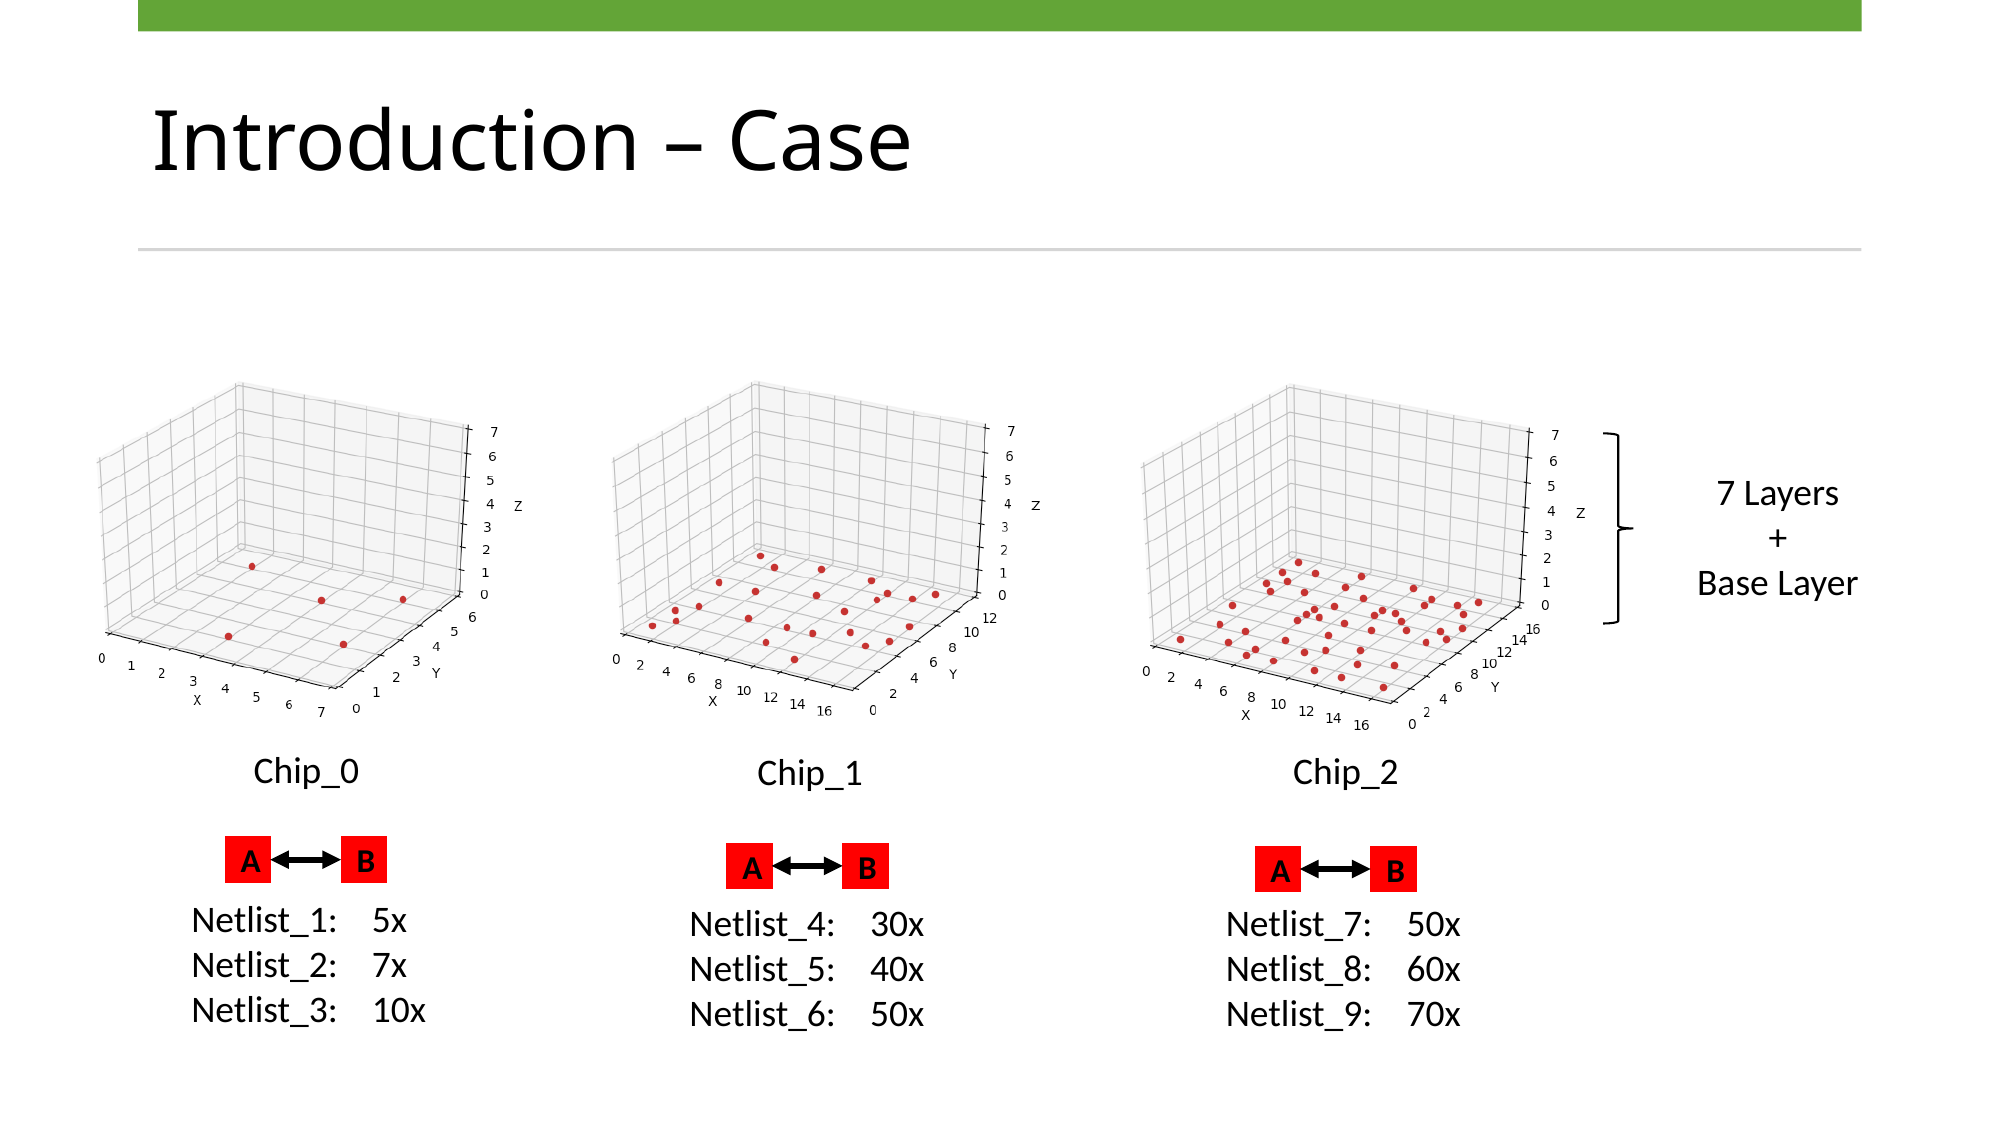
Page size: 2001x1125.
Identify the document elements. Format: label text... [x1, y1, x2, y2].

text_box [137, 247, 1863, 252]
text_box A [726, 843, 773, 889]
text_box Chip_1 [742, 740, 907, 801]
text_box Netlist_1: 5x Netlist_2: 7x Netlist_3: 10x [176, 888, 476, 1038]
title Introduction – Case [138, 54, 1862, 232]
text_box Netlist_7: 50x Netlist_8: 60x Netlist_9: 70x [1210, 891, 1511, 1042]
text_box A [1255, 846, 1301, 892]
text_box Netlist_4: 30x Netlist_5: 40x Netlist_6: 50x [674, 891, 974, 1042]
picture [600, 375, 1048, 727]
text_box [137, 0, 1863, 32]
text_box B [341, 836, 387, 883]
text_box B [842, 843, 889, 889]
text_box A [225, 836, 271, 883]
text_box B [1370, 846, 1417, 892]
picture [1127, 378, 1596, 746]
text_box Chip_0 [238, 738, 395, 799]
text_box [1603, 432, 1634, 625]
text_box Chip_2 [1278, 746, 1443, 800]
text_box 7 Layers​ +​ Base Layer [1651, 460, 1905, 611]
picture [95, 376, 538, 727]
